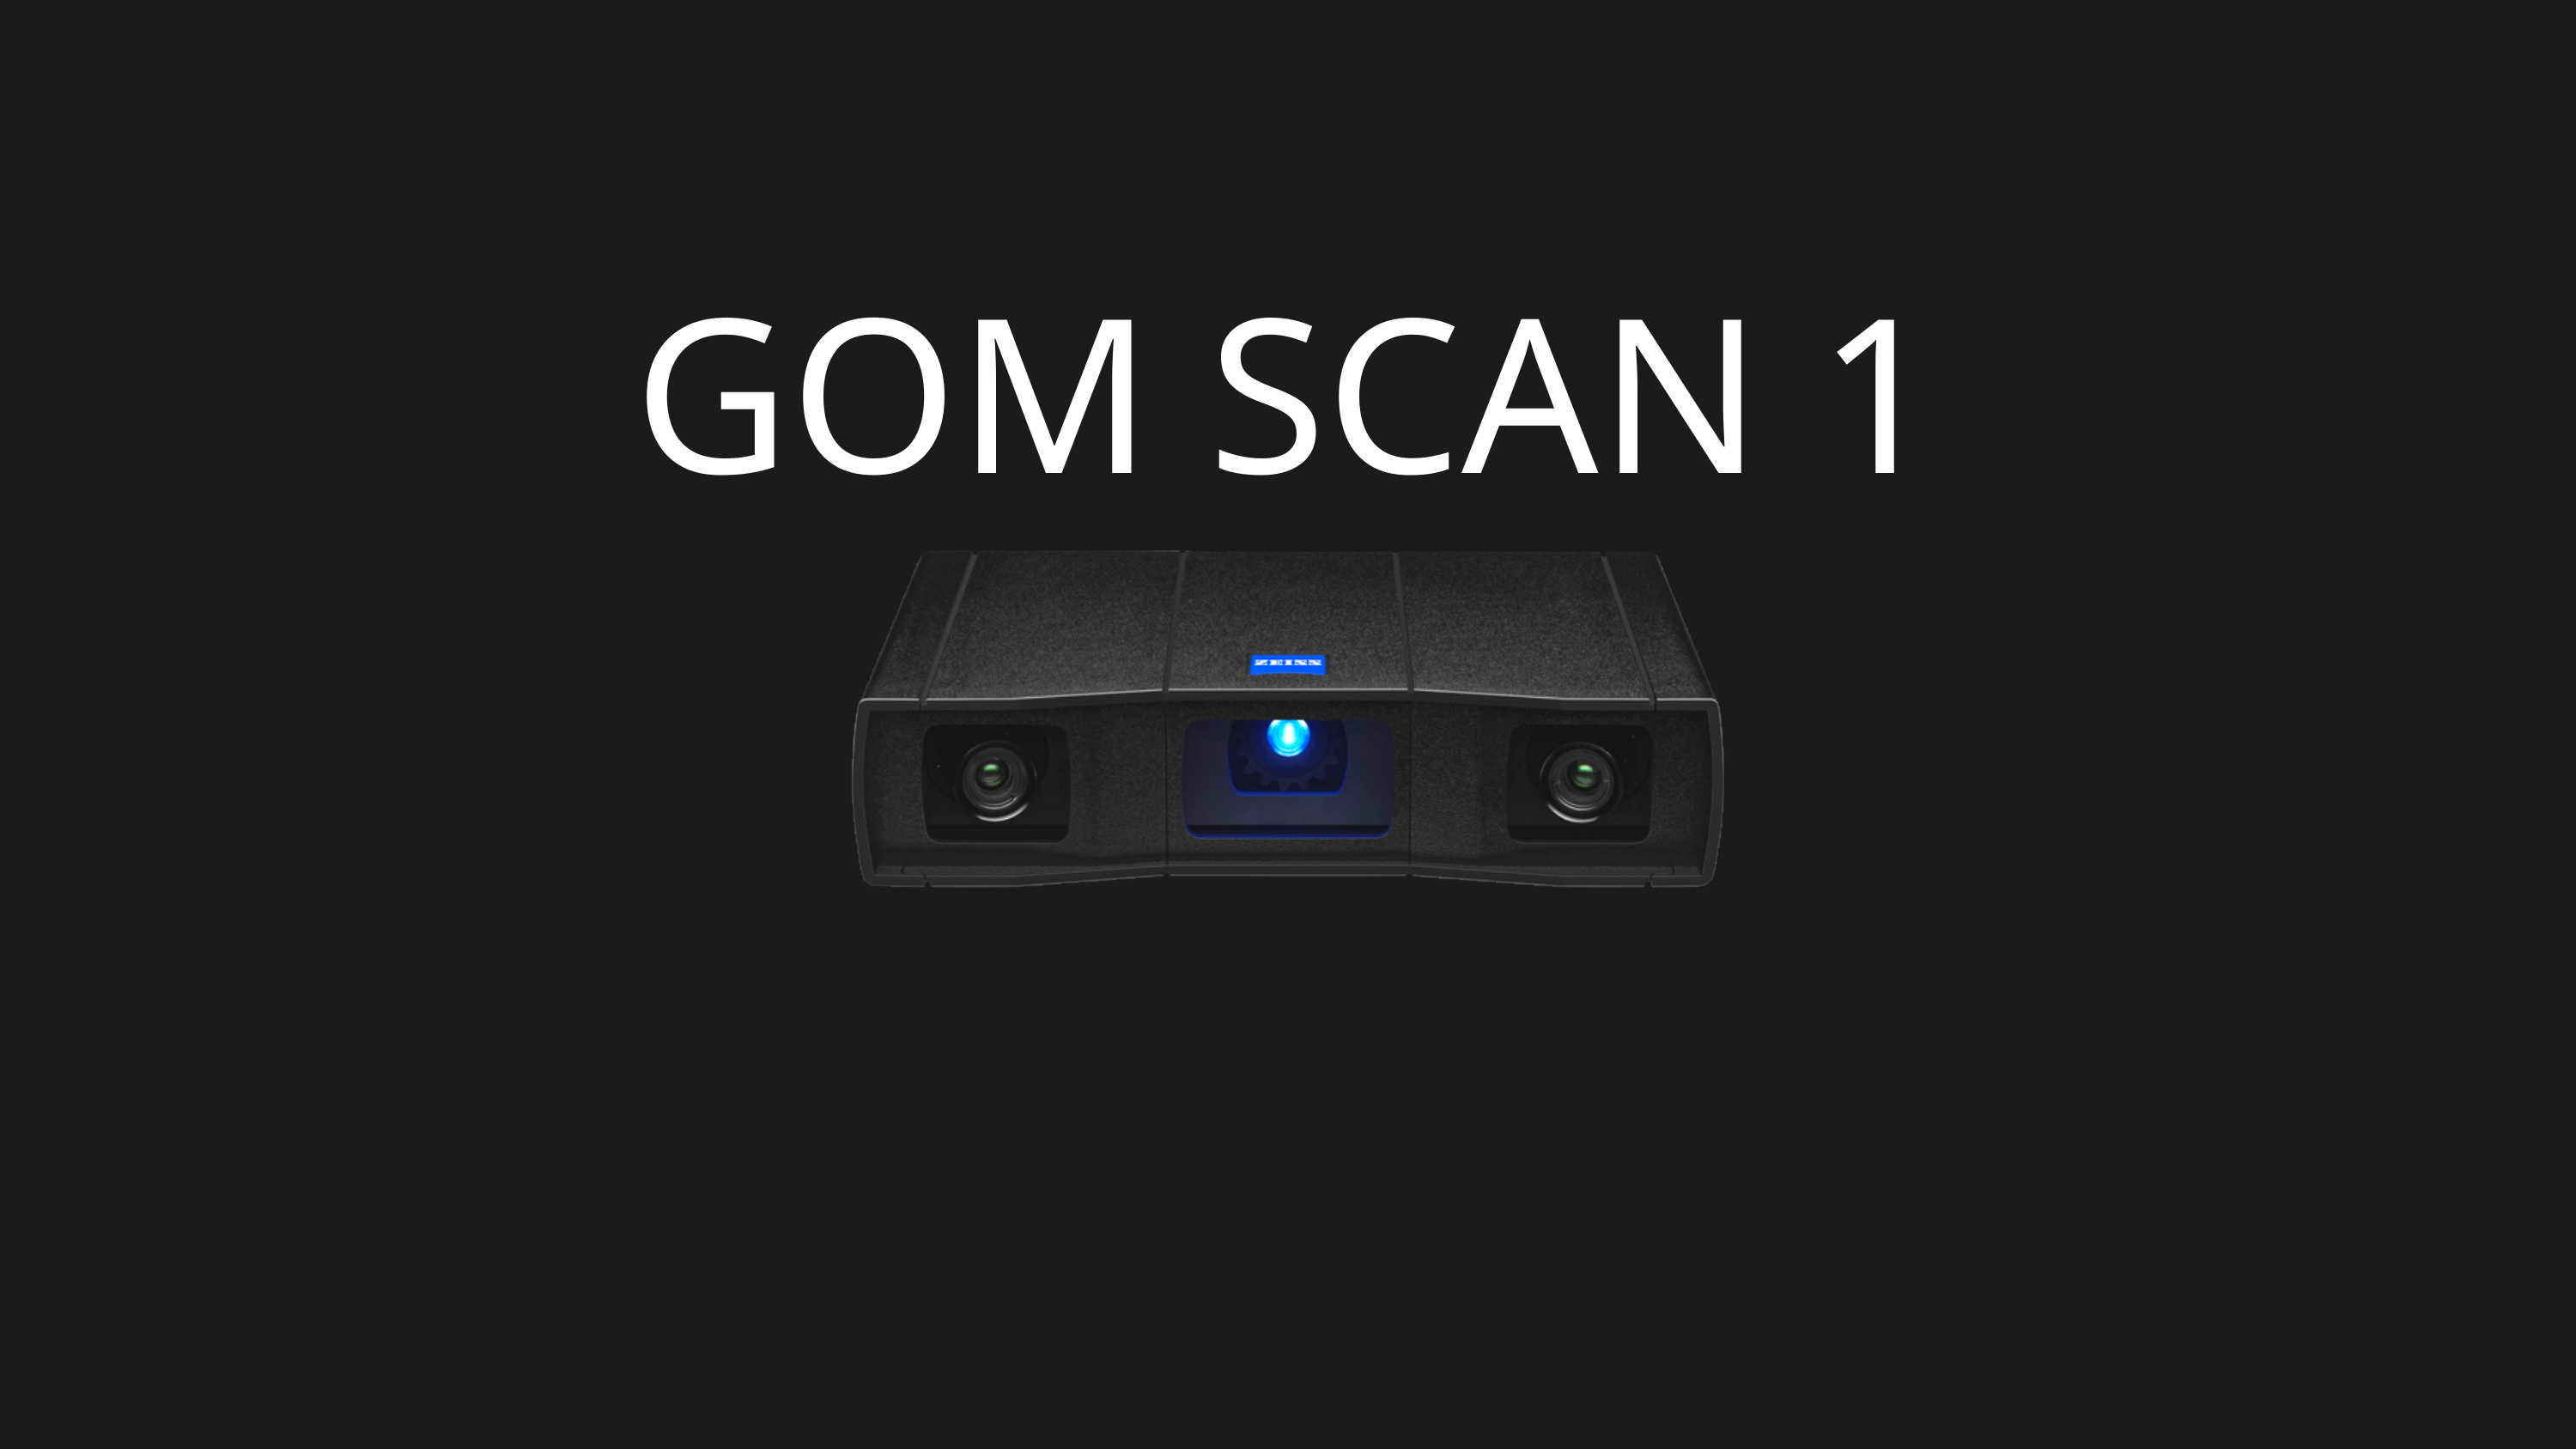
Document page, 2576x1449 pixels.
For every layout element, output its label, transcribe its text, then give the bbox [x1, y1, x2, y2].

picture [760, 373, 1816, 1076]
text_box GOM SCAN 1 [531, 252, 2045, 523]
